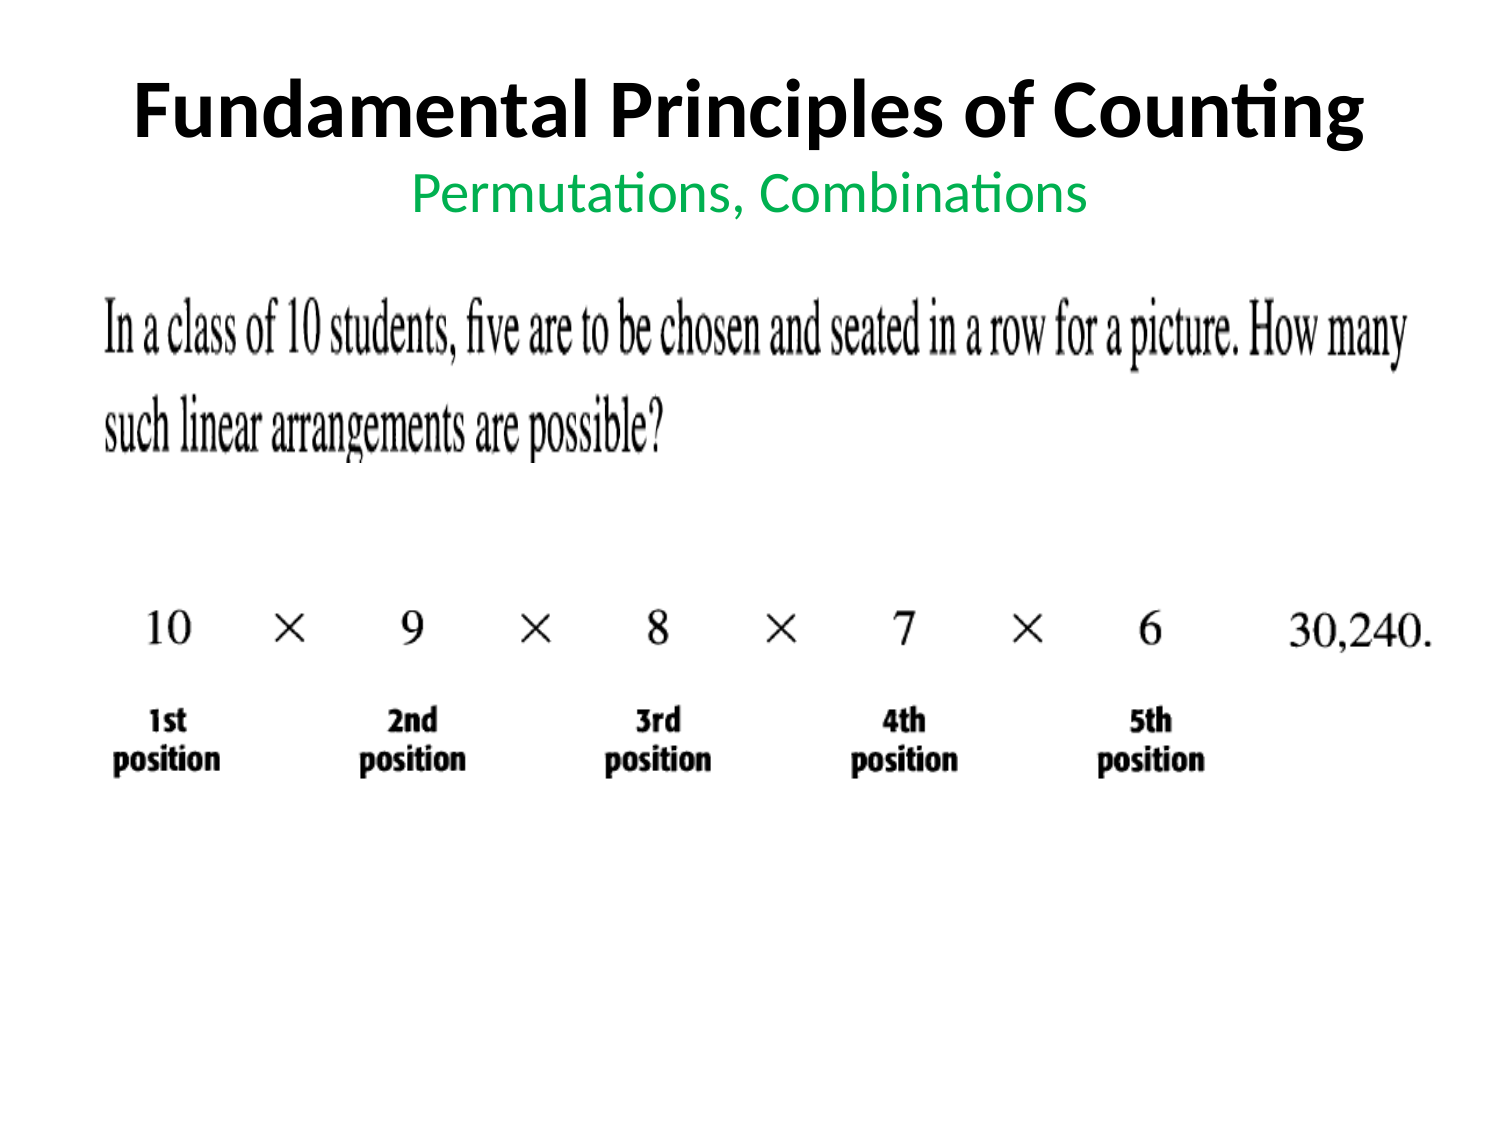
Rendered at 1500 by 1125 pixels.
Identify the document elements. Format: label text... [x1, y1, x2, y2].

title Fundamental Principles of Counting Permutations, Combinations [75, 45, 1425, 233]
picture [62, 562, 1450, 804]
picture [93, 272, 1419, 463]
